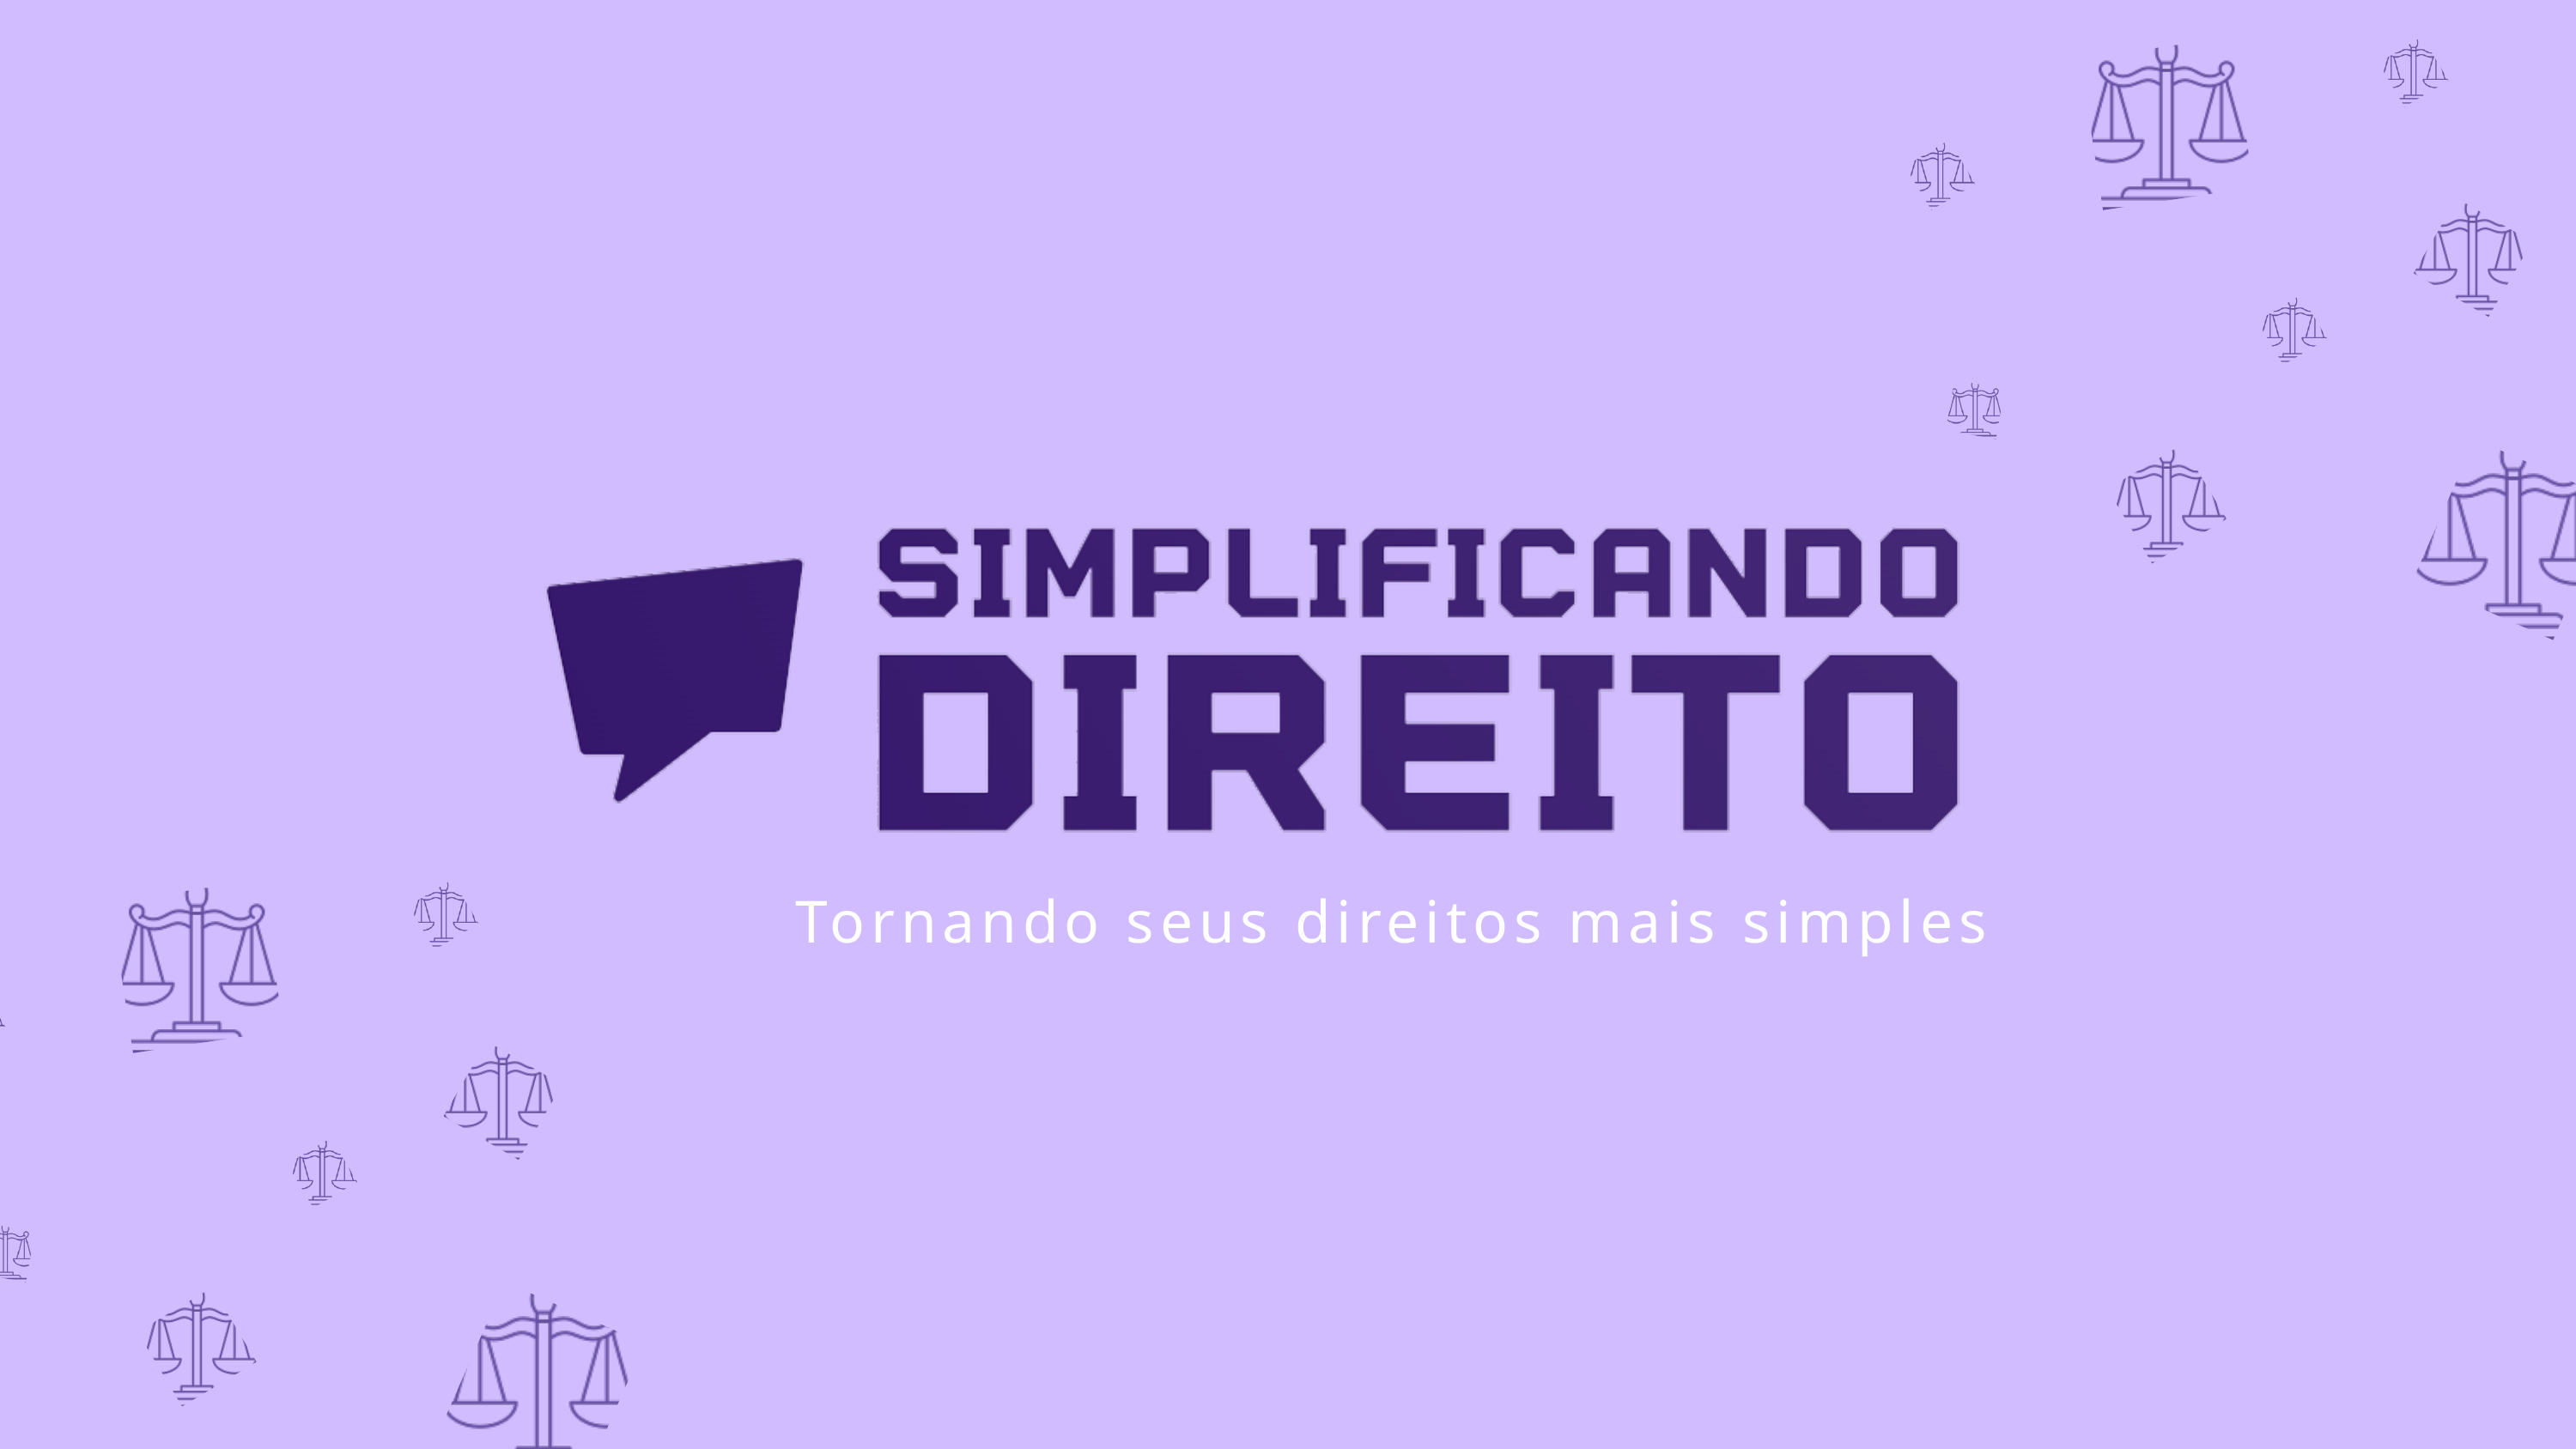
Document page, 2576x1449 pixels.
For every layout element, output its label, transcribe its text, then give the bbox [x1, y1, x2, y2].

text_box [443, 1040, 562, 1161]
text_box [1945, 379, 2005, 440]
text_box [2378, 36, 2449, 107]
text_box [2413, 198, 2532, 318]
text_box [2257, 294, 2328, 366]
text_box [502, 444, 2033, 925]
text_box [137, 1287, 257, 1407]
text_box [0, 1225, 35, 1282]
text_box [2107, 444, 2227, 564]
text_box [2413, 439, 2576, 640]
text_box [443, 1282, 645, 1449]
text_box [1905, 140, 1976, 210]
text_box Tornando seus direitos mais simples [750, 866, 2033, 955]
text_box [110, 879, 284, 1053]
text_box [408, 879, 479, 950]
text_box [287, 1137, 357, 1209]
text_box [2080, 36, 2254, 210]
text_box [0, 1017, 6, 1030]
